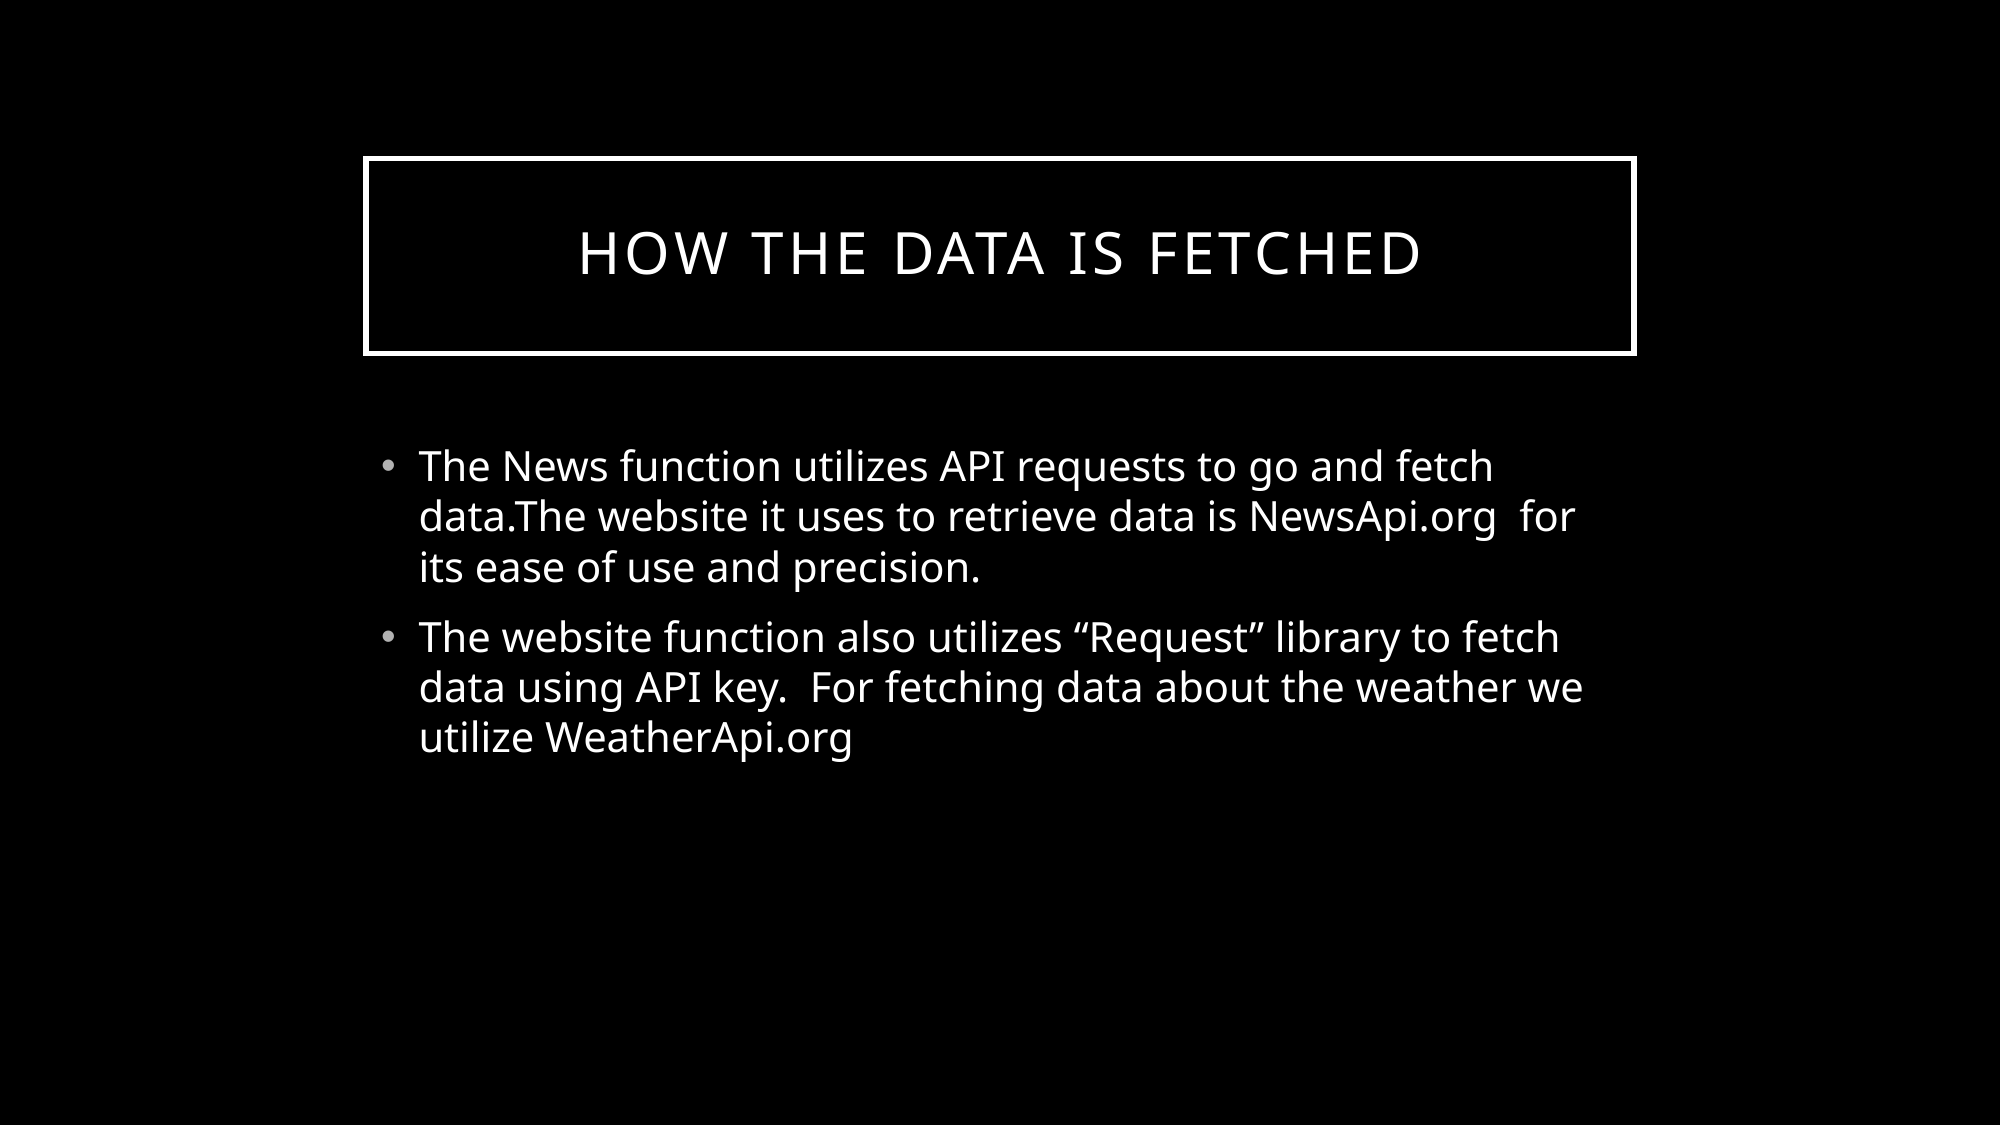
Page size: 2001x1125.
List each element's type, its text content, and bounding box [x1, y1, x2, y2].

title How the data is fetched [363, 156, 1637, 356]
list The News function utilizes API requests to go and fetch data.The website it uses to retrieve data is NewsApi.org for its ease of use and precision. The website function also utilizes “Request” library to fetch data using API key. For fetching data about the weather we utilize WeatherApi.org [366, 432, 1634, 942]
